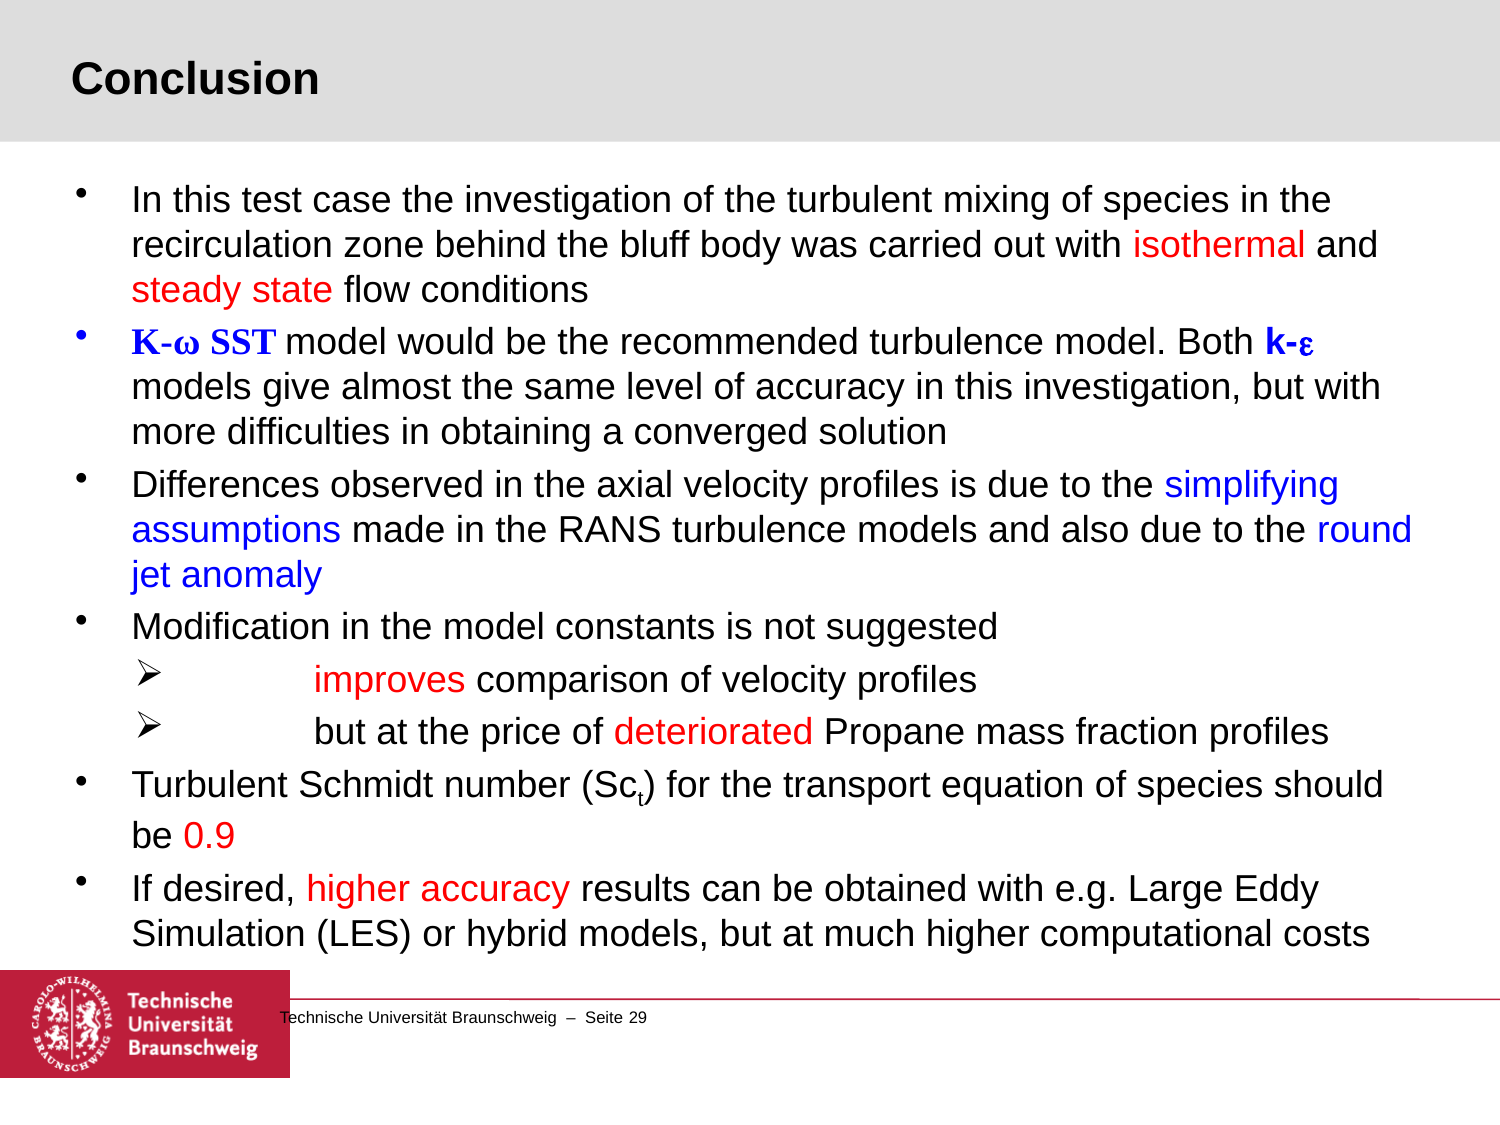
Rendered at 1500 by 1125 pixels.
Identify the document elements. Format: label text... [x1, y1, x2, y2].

list In this test case the investigation of the turbulent mixing of species in the recirculation zone behind the bluff body was carried out with isothermal and steady state flow conditions K-ω SST model would be the recommended turbulence model. Both k- models give almost the same level of accuracy in this investigation, but with more difficulties in obtaining a converged solution Differences observed in the axial velocity profiles is due to the simplifying assumptions made in the RANS turbulence models and also due to the round jet anomaly Modification in the model constants is not suggested improves comparison of velocity profiles but at the price of deteriorated Propane mass fraction profiles Turbulent Schmidt number (Sct) for the transport equation of species should be 0.9 If desired, higher accuracy results can be obtained with e.g. Large Eddy Simulation (LES) or hybrid models, but at much higher computational costs [74, 174, 1423, 952]
picture [0, 970, 290, 1078]
title Conclusion [70, 17, 1445, 135]
